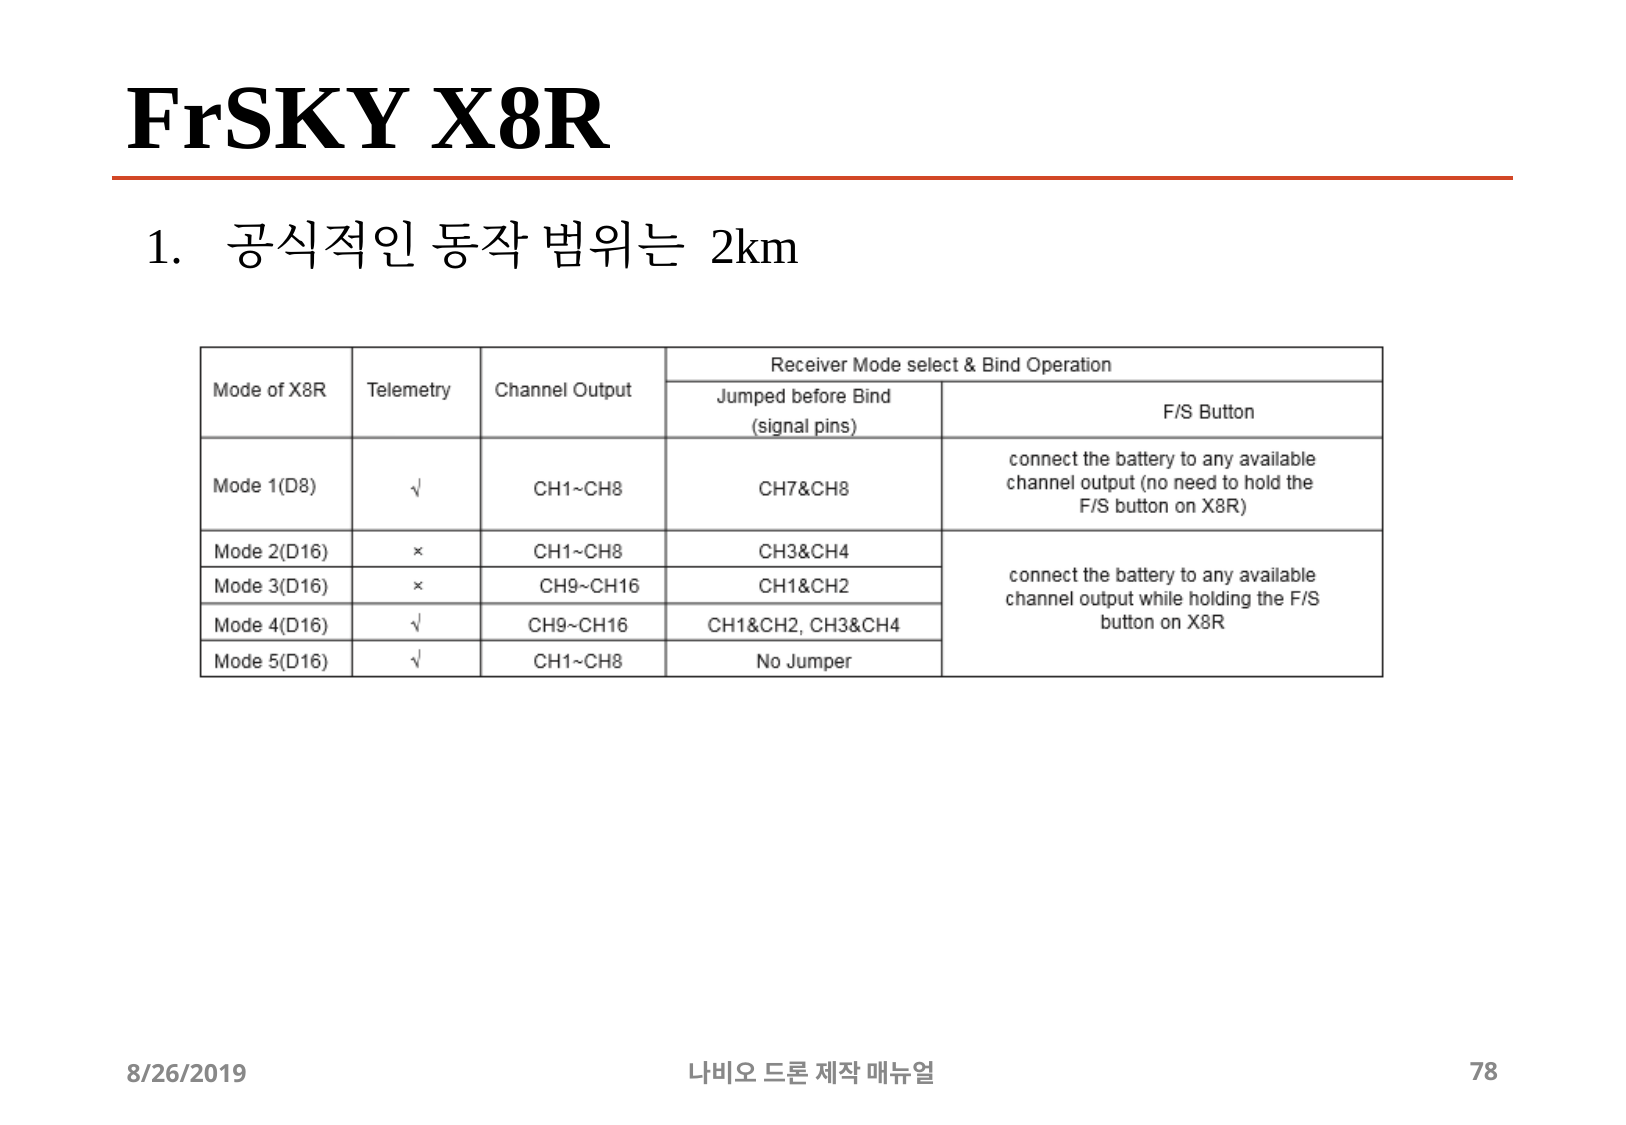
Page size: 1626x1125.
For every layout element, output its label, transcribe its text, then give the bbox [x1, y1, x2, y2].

footer 나비오 드론 제작 매뉴얼 [538, 1042, 1087, 1103]
slide_number ‹#› [1433, 1042, 1514, 1103]
list 공식적인 동작 범위는 2km [111, 205, 1514, 373]
title FrSKY X8R [111, 59, 1514, 179]
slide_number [111, 1042, 303, 1103]
picture [197, 342, 1390, 684]
